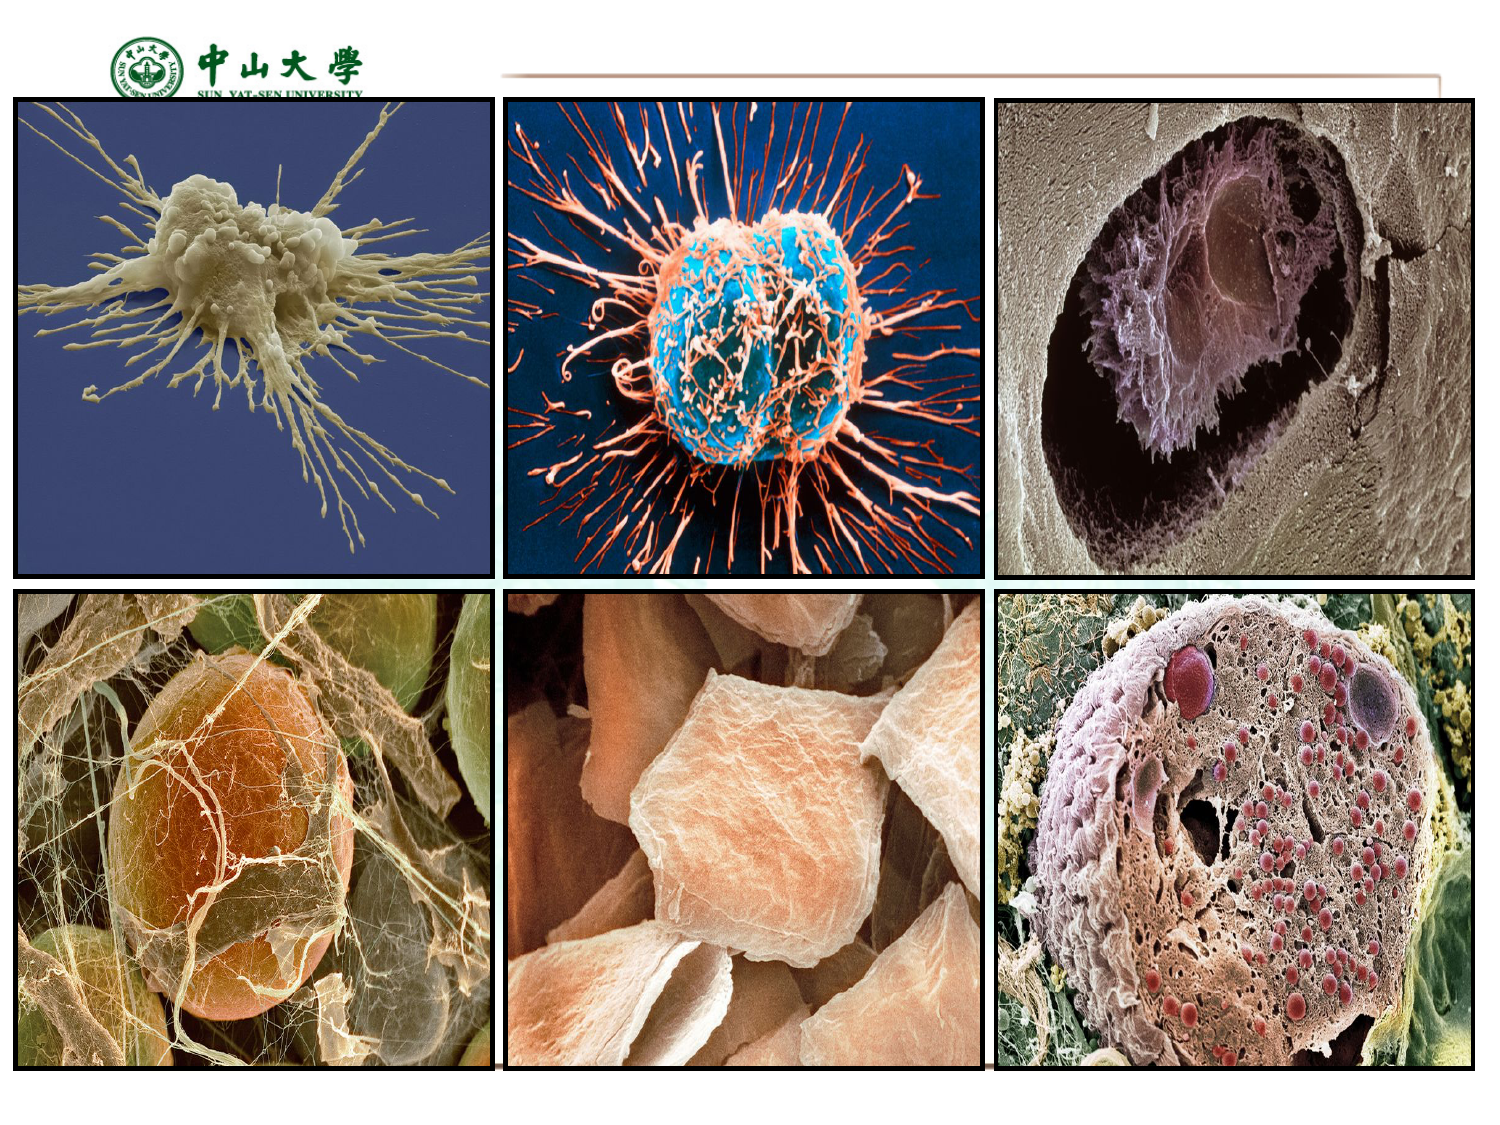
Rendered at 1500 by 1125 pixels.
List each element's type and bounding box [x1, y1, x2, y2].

picture [17, 101, 491, 575]
picture [507, 593, 981, 1067]
picture [507, 101, 981, 575]
picture [997, 102, 1471, 576]
picture [17, 593, 491, 1067]
picture [0, 994, 1125, 1081]
picture [89, 27, 373, 97]
picture [997, 593, 1471, 1067]
